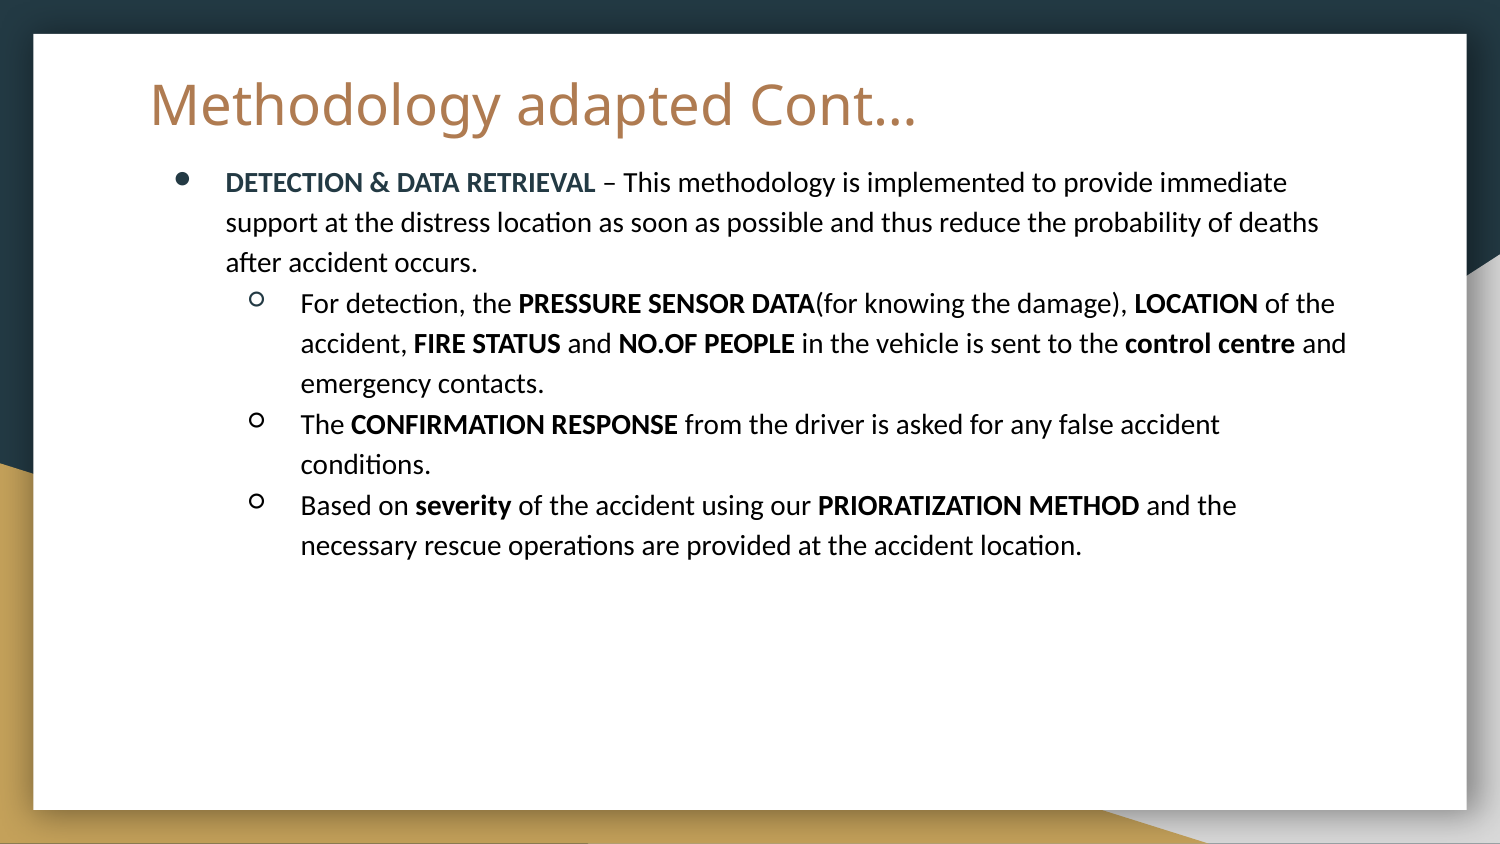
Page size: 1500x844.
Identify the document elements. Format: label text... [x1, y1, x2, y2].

list DETECTION & DATA RETRIEVAL – This methodology is implemented to provide immediate support at the distress location as soon as possible and thus reduce the probability of deaths after accident occurs. For detection, the PRESSURE SENSOR DATA(for knowing the damage), LOCATION of the accident, FIRE STATUS and NO.OF PEOPLE in the vehicle is sent to the control centre and emergency contacts. The CONFIRMATION RESPONSE from the driver is asked for any false accident conditions. Based on severity of the accident using our PRIORATIZATION METHOD and the necessary rescue operations are provided at the accident location. [135, 142, 1367, 701]
title Methodology adapted Cont… [134, 54, 1366, 211]
